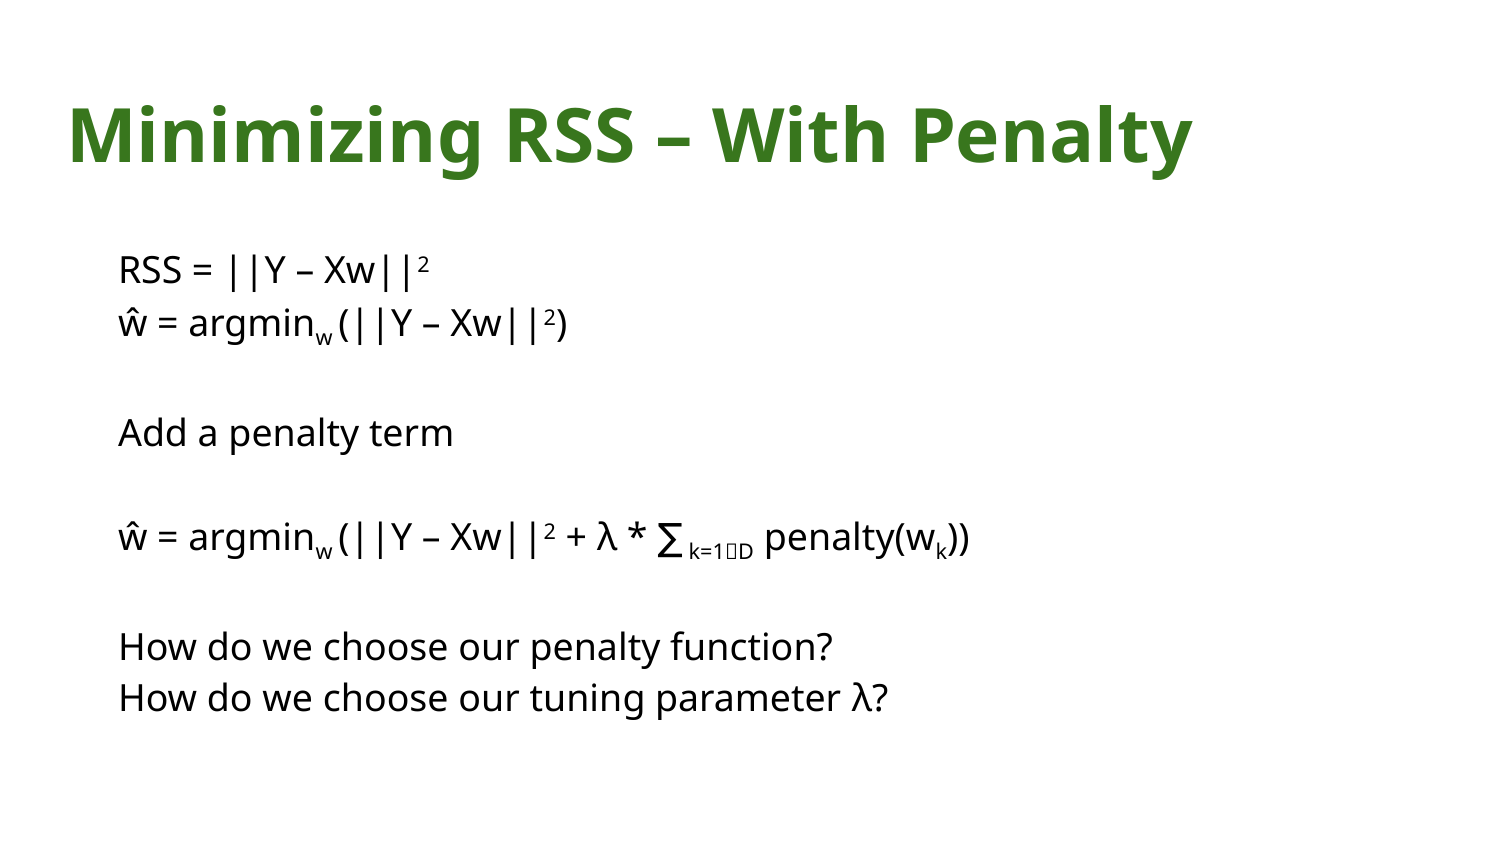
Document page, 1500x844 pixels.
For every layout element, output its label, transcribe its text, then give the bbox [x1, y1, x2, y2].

list RSS = ||Y – Xw||2 ŵ = argminw (||Y – Xw||2) Add a penalty term ŵ = argminw (||Y – Xw||2 + λ * ∑ k=1D penalty(wk)) How do we choose our penalty function? How do we choose our tuning parameter λ? [103, 224, 1397, 844]
title Minimizing RSS – With Penalty [51, 72, 1449, 167]
